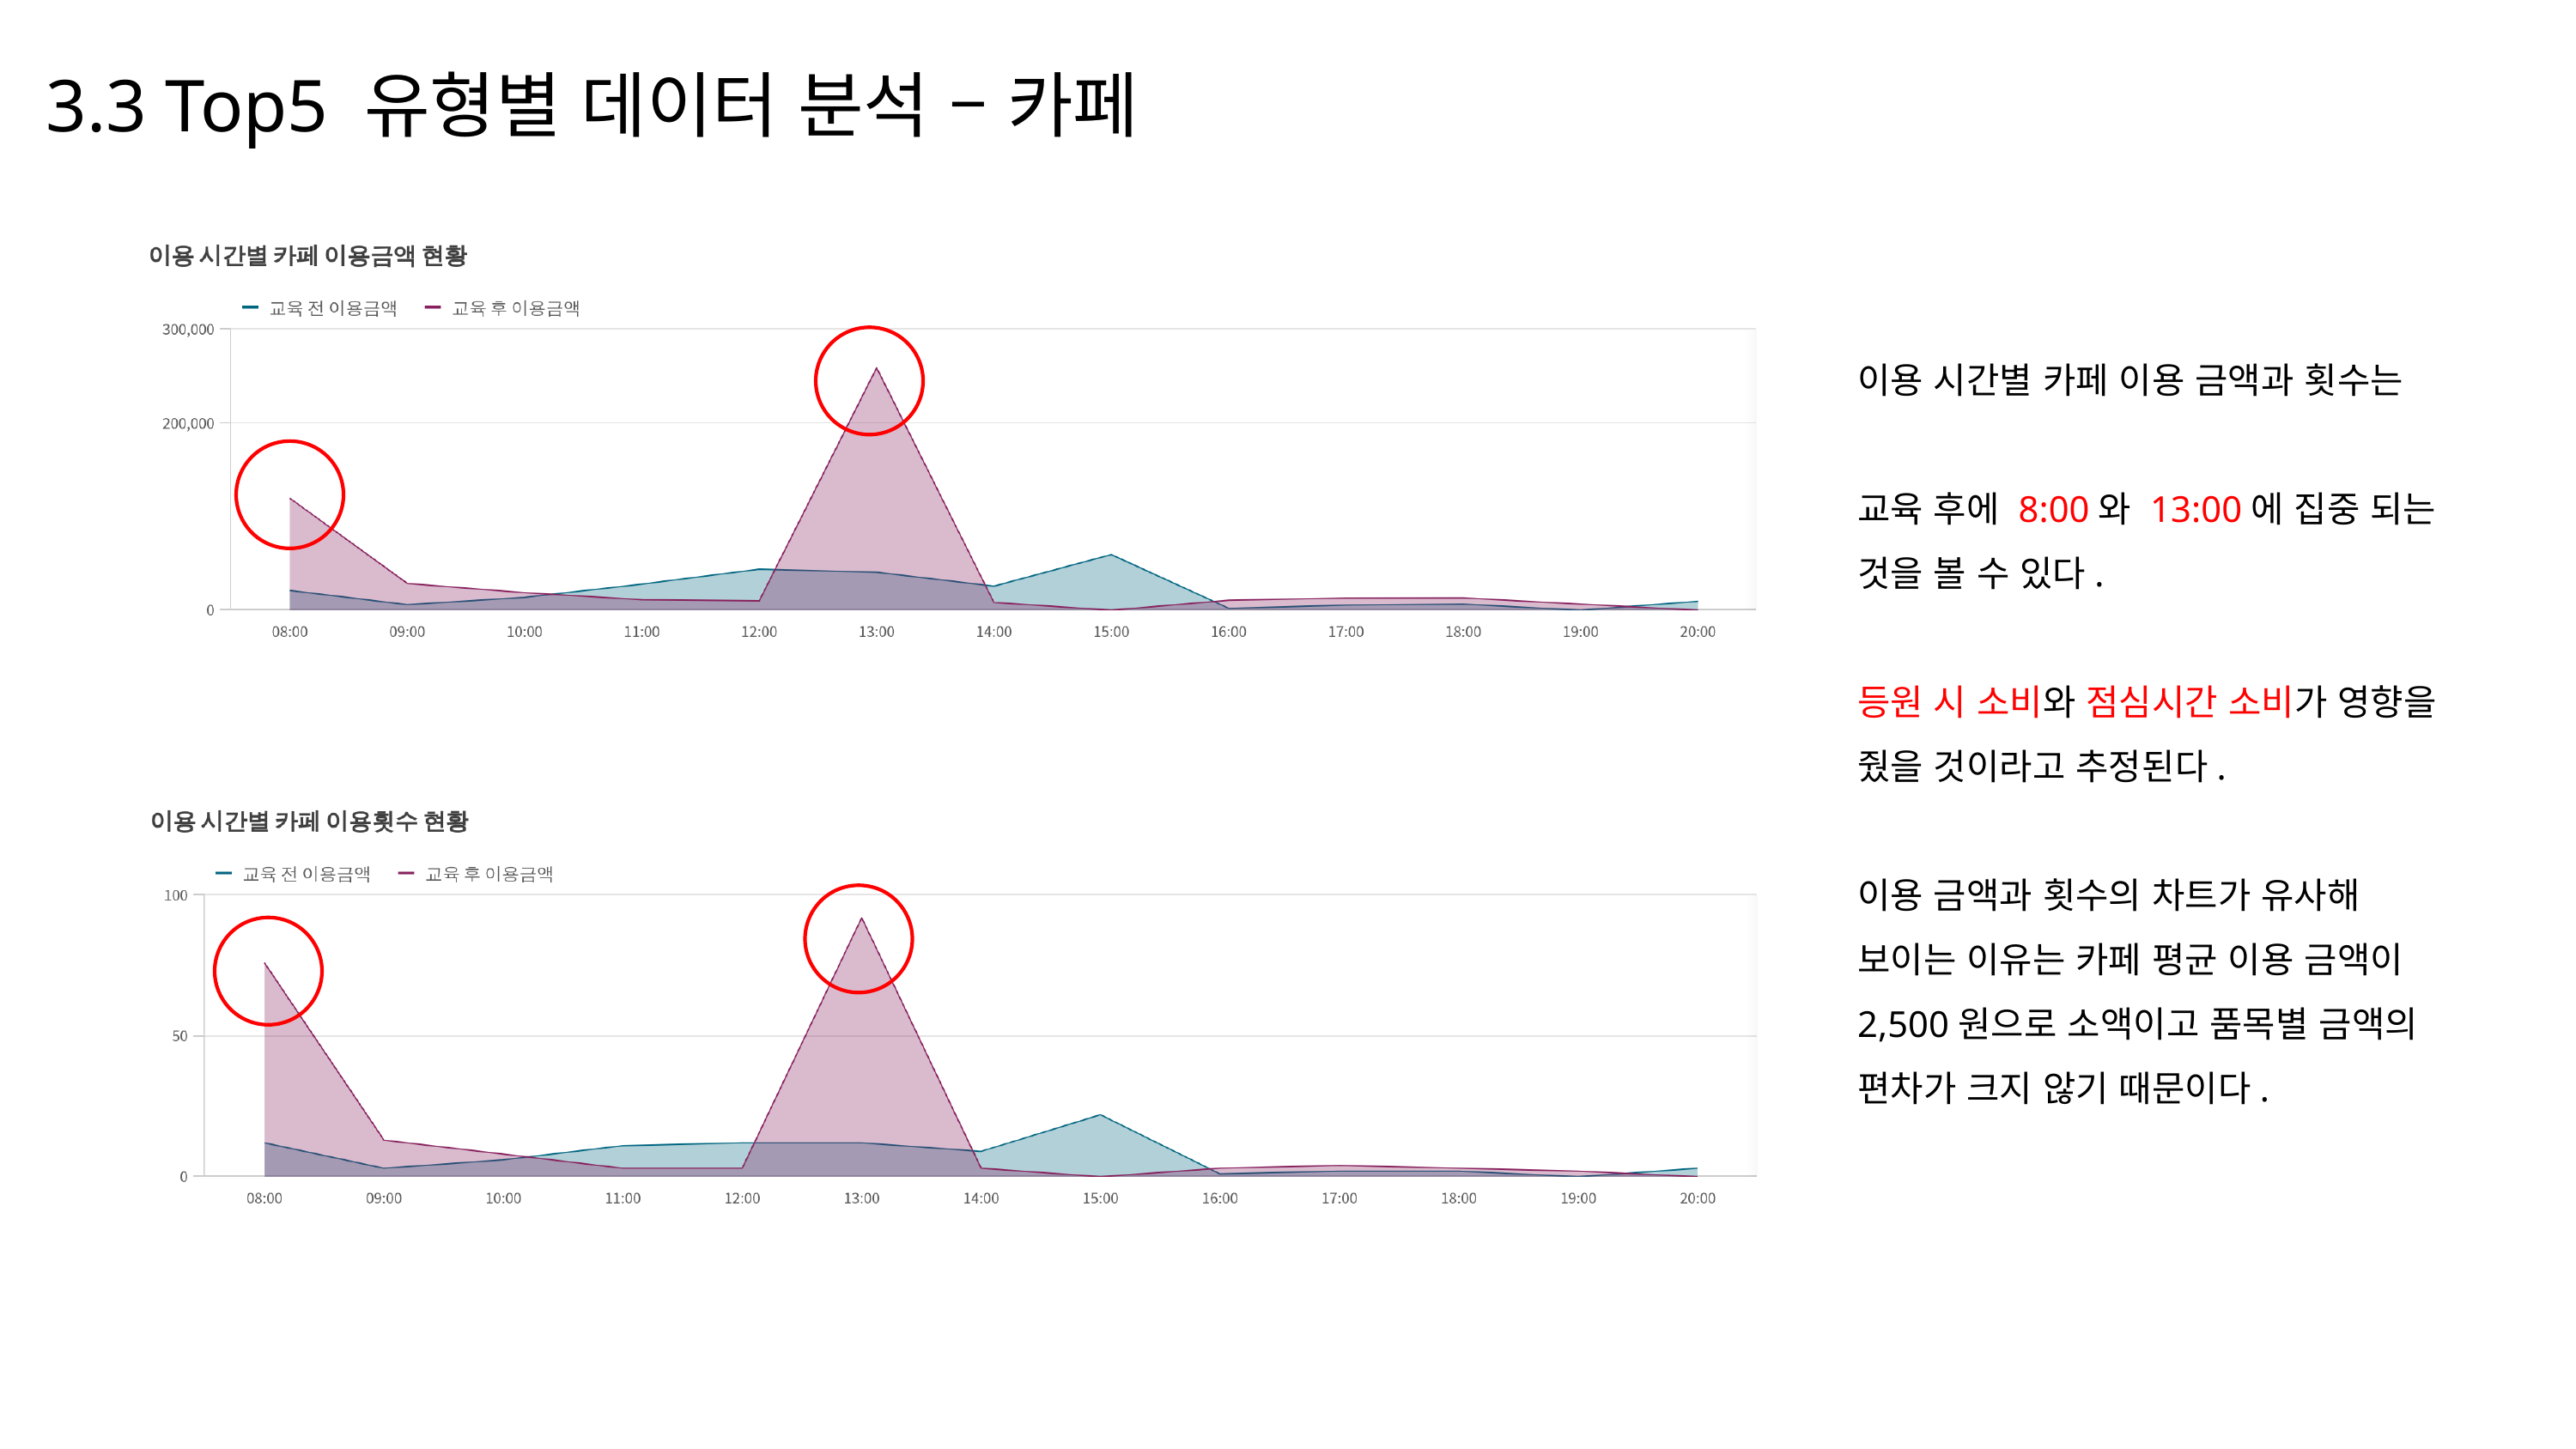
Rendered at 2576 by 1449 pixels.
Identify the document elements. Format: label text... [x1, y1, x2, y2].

picture [148, 240, 1758, 642]
text_box 3.3 Top5 유형별 데이터 분석 – 카페 [46, 0, 2095, 147]
picture [149, 806, 1759, 1209]
text_box 이용 시간별 카페 이용 금액과 횟수는 교육 후에 8:00와 13:00에 집중 되는 것을 볼 수 있다. 등원 시 소비와 점심시간 소비가 영향을 줬을 것이라고 추정된다. 이용 금액과 횟수의 차트가 유사해 보이는 이유는 카페 평균 이용 금액이 2,500원으로 소액이고 품목별 금액의 편차가 크지 않기 때문이다. [1844, 330, 2478, 1116]
